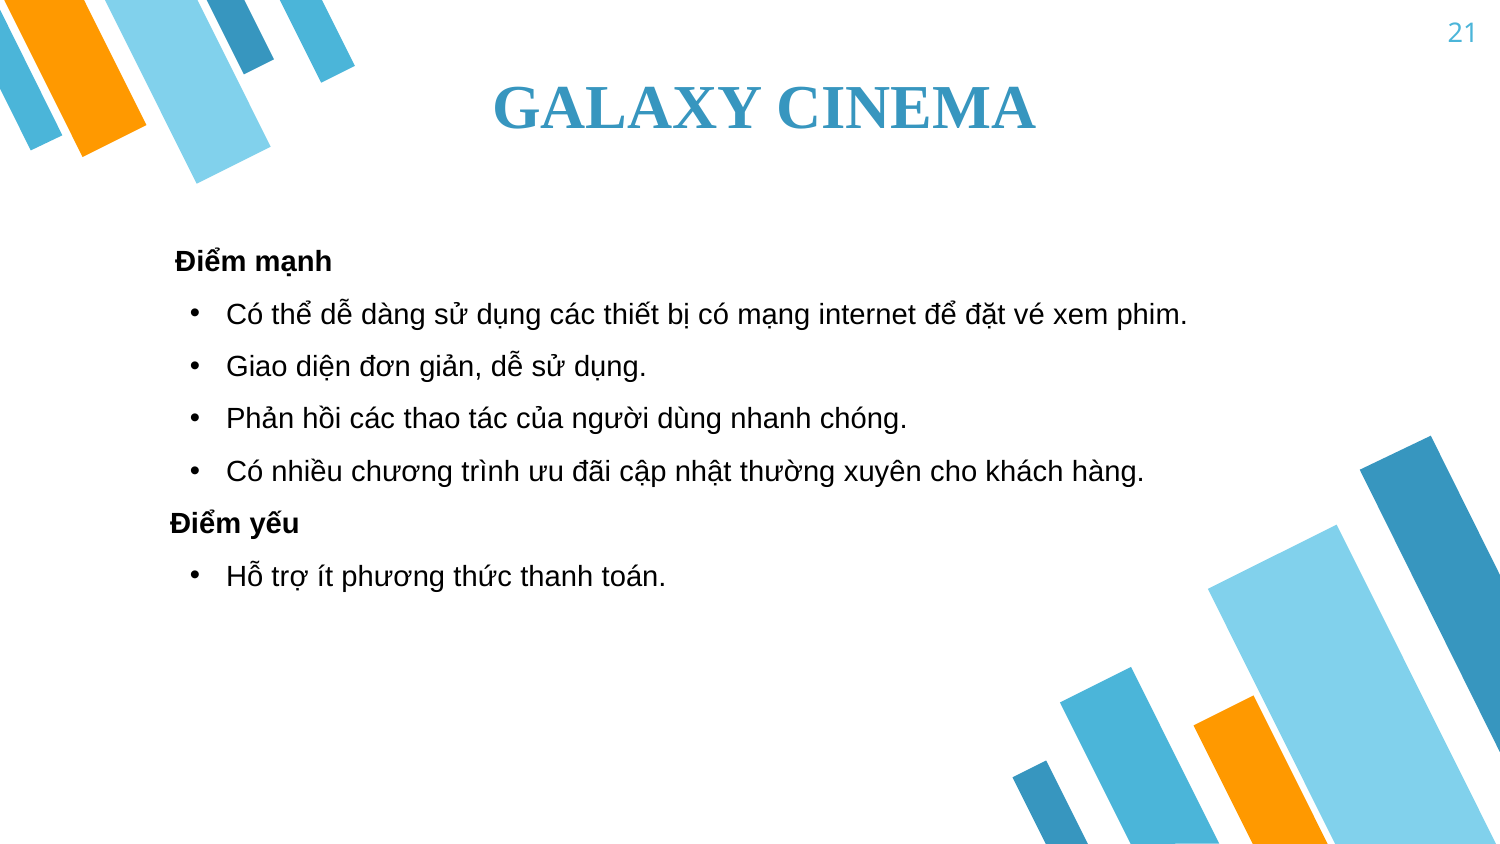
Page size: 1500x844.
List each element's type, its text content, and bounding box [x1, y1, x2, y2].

text_box Điểm mạnh Có thể dễ dàng sử dụng các thiết bị có mạng internet để đặt vé xem phim. Giao diện đơn giản, dễ sử dụng. Phản hồi các thao tác của người dùng nhanh chóng. Có nhiều chương trình ưu đãi cập nhật thường xuyên cho khách hàng. Điểm yếu Hỗ trợ ít phương thức thanh toán. [146, 217, 1212, 652]
slide_number 21 [1403, 0, 1494, 65]
title GALAXY CINEMA [292, 44, 1238, 157]
